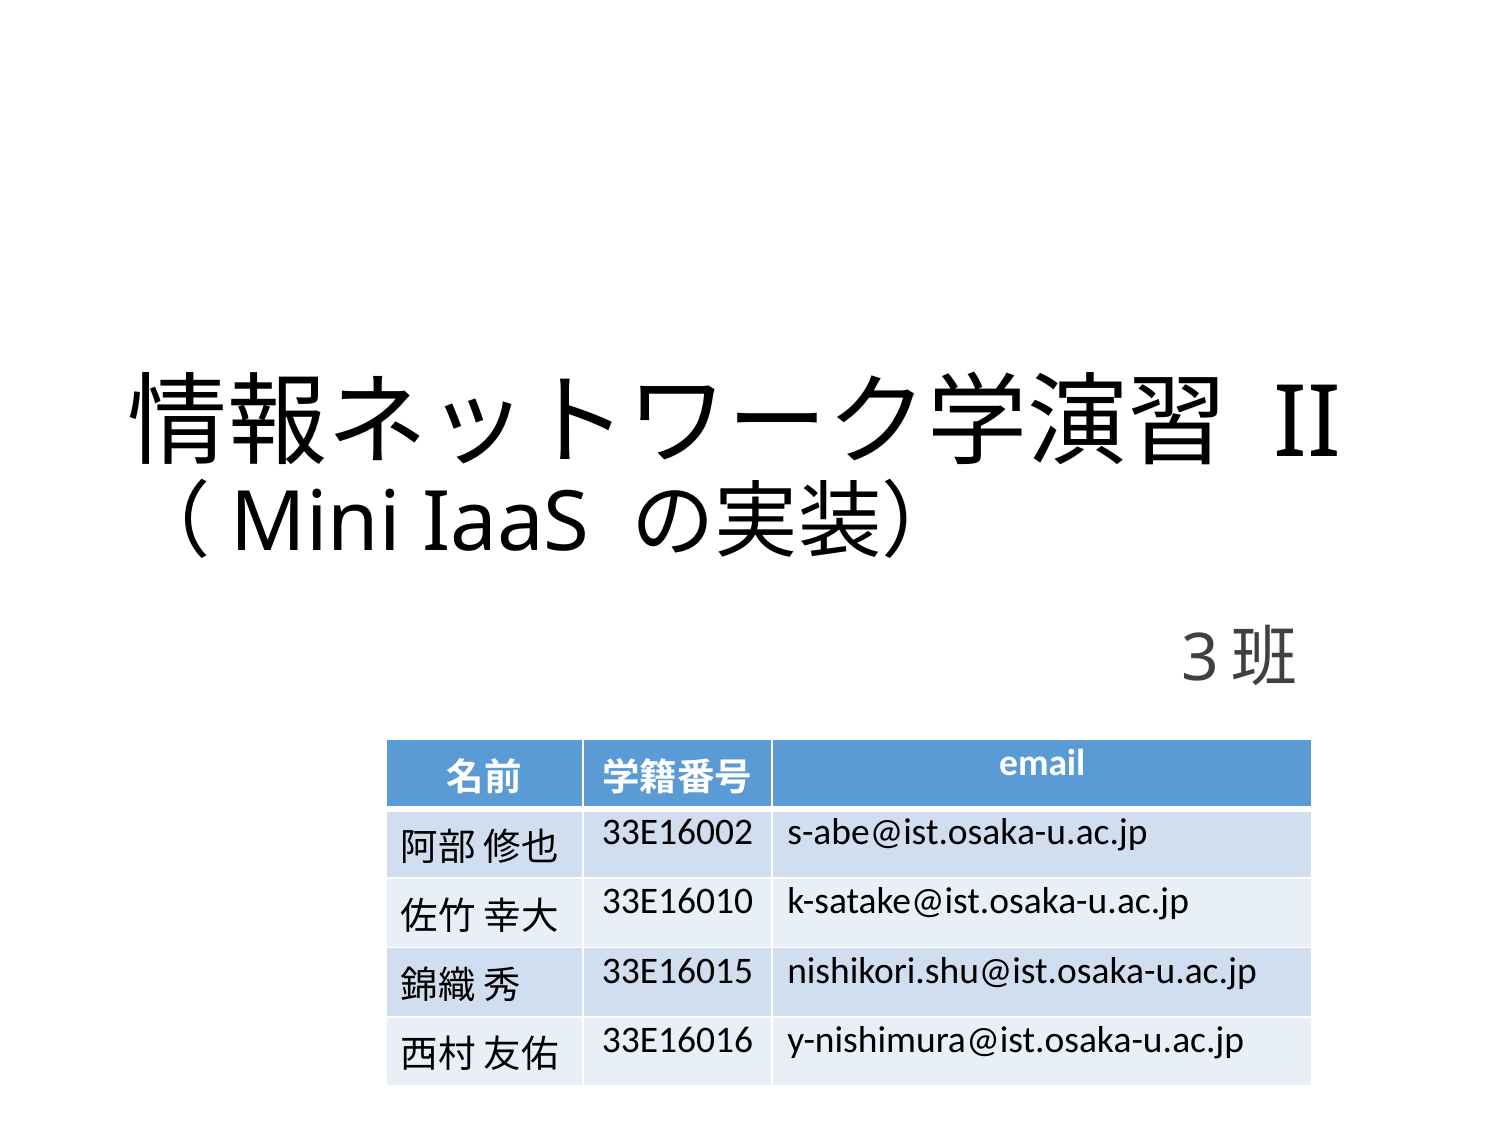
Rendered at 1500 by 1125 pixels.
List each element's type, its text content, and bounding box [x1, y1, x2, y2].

table_cell k-satake@ist.osaka-u.ac.jp [773, 879, 1311, 947]
table_header 名前 [387, 740, 582, 806]
subtitle 3班 [187, 590, 1313, 701]
table_cell 33E16016 [584, 1018, 771, 1085]
table_cell 佐竹 幸大 [387, 879, 582, 947]
table_cell 西村 友佑 [387, 1018, 582, 1085]
table_cell 33E16010 [584, 879, 771, 947]
table_cell 錦織 秀 [387, 948, 582, 1016]
table_header email [773, 740, 1311, 806]
table_cell y-nishimura@ist.osaka-u.ac.jp [773, 1018, 1311, 1085]
table_cell 阿部 修也 [387, 812, 582, 877]
title 情報ネットワーク学演習 II （Mini IaaS の実装） [112, 184, 1388, 576]
table_cell 33E16002 [584, 812, 771, 877]
table_cell s-abe@ist.osaka-u.ac.jp [773, 812, 1311, 877]
table_header 学籍番号 [584, 740, 771, 806]
table_cell nishikori.shu@ist.osaka-u.ac.jp [773, 948, 1311, 1016]
table_cell 33E16015 [584, 948, 771, 1016]
